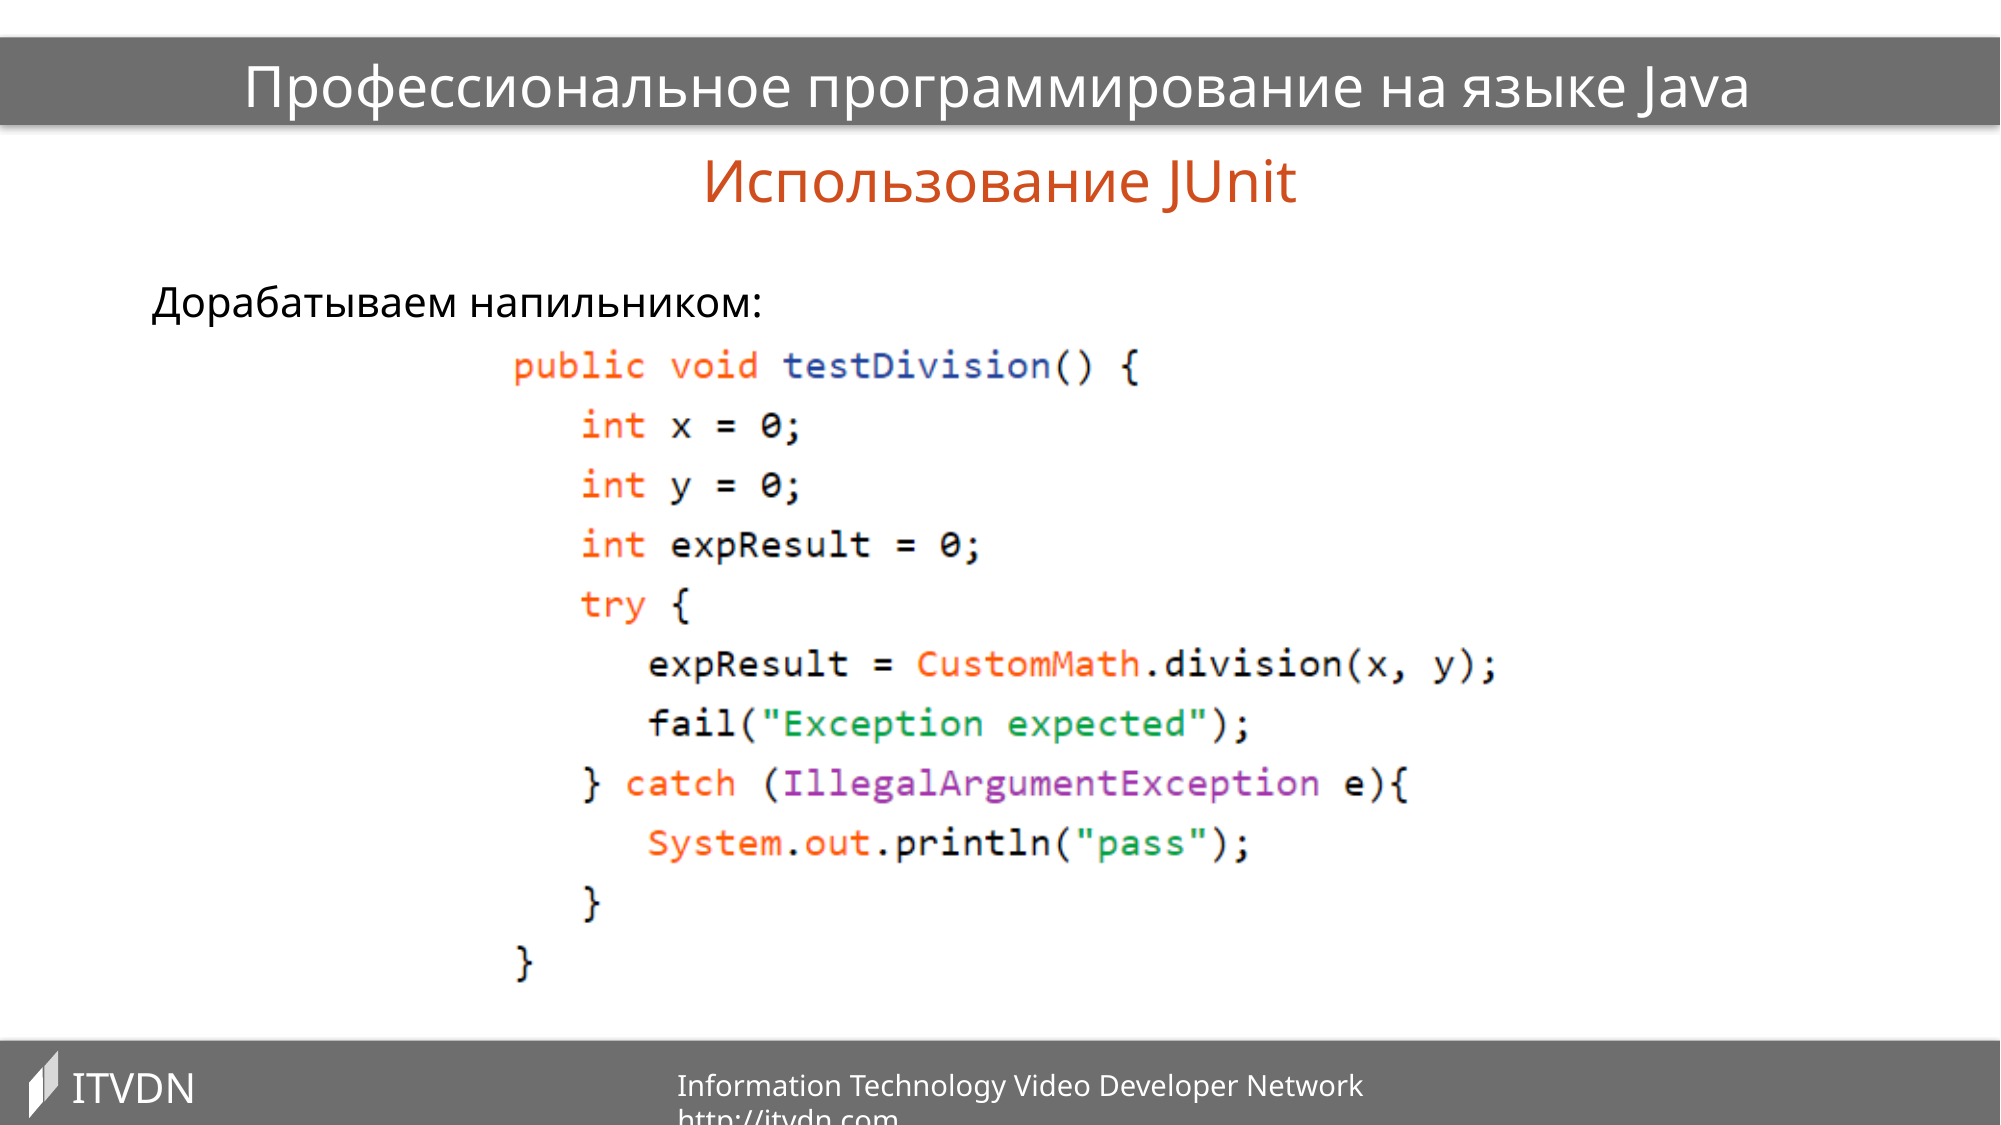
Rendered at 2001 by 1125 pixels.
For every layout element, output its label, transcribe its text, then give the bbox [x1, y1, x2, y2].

text_box [0, 34, 2000, 128]
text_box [28, 1050, 59, 1119]
text_box Профессиональное программирование на языке Java [207, 37, 1788, 132]
picture [481, 342, 1513, 1001]
text_box Использование JUnit [324, 138, 1675, 225]
text_box Дорабатываем напильником: [137, 243, 1875, 333]
text_box [0, 1037, 2000, 1125]
text_box Information Technology Video Developer Network http://itvdn.com [662, 1059, 1963, 1125]
text_box ITVDN [62, 1054, 212, 1120]
